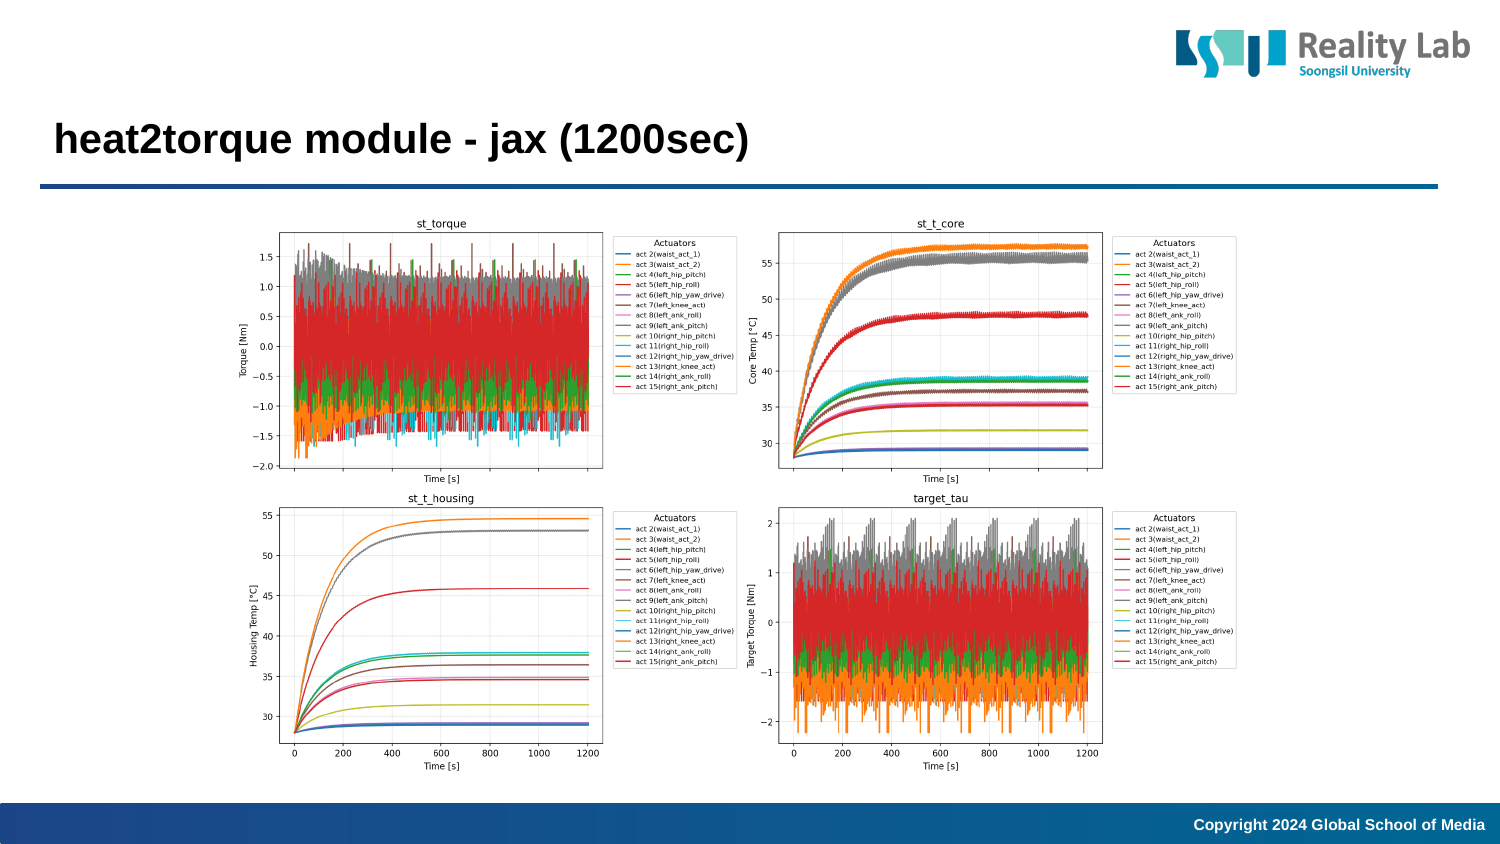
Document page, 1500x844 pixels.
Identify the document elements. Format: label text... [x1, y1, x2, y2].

text_box Copyright 2024 Global School of Media [1062, 801, 1500, 844]
text_box [40, 184, 1438, 189]
title heat2torque module - jax (1200sec) [38, 90, 1437, 185]
picture [233, 212, 1242, 778]
text_box [0, 803, 1062, 844]
picture [1174, 28, 1473, 79]
